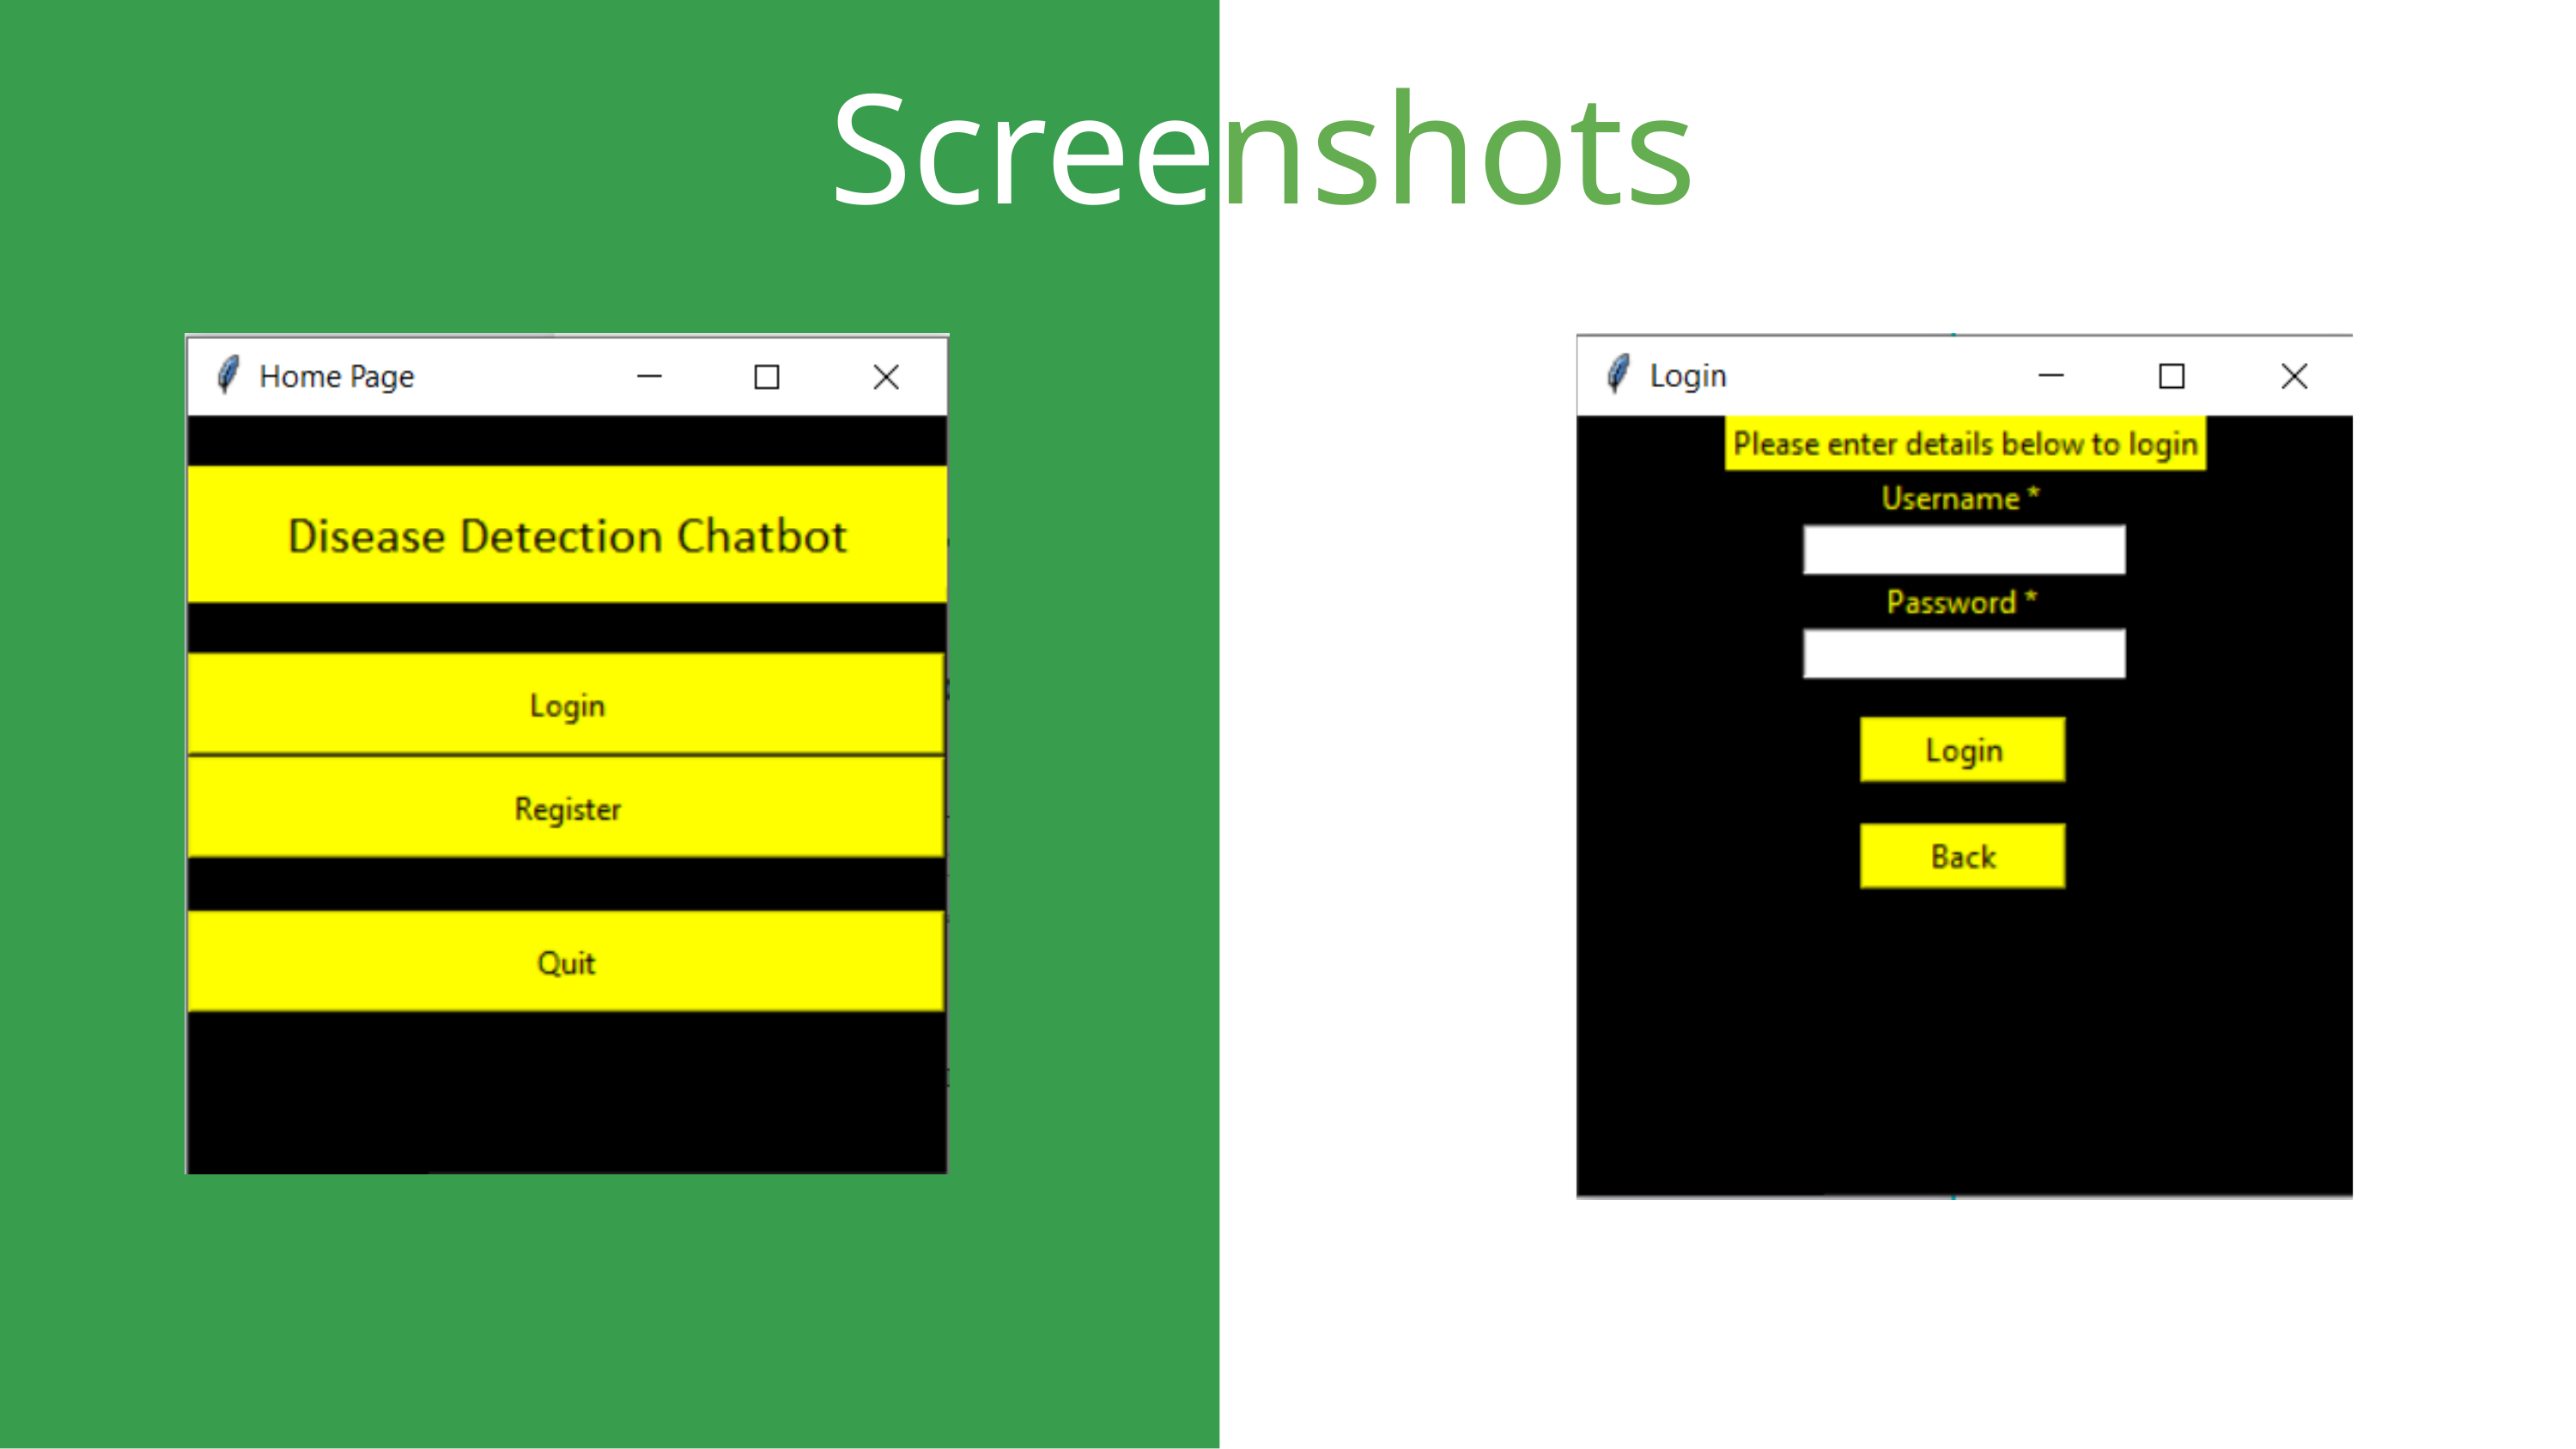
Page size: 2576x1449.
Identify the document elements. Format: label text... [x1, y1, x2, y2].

picture [185, 333, 950, 1175]
picture [1576, 333, 2354, 1200]
text_box [0, 0, 1220, 1449]
text_box Screenshots [829, 52, 1747, 235]
